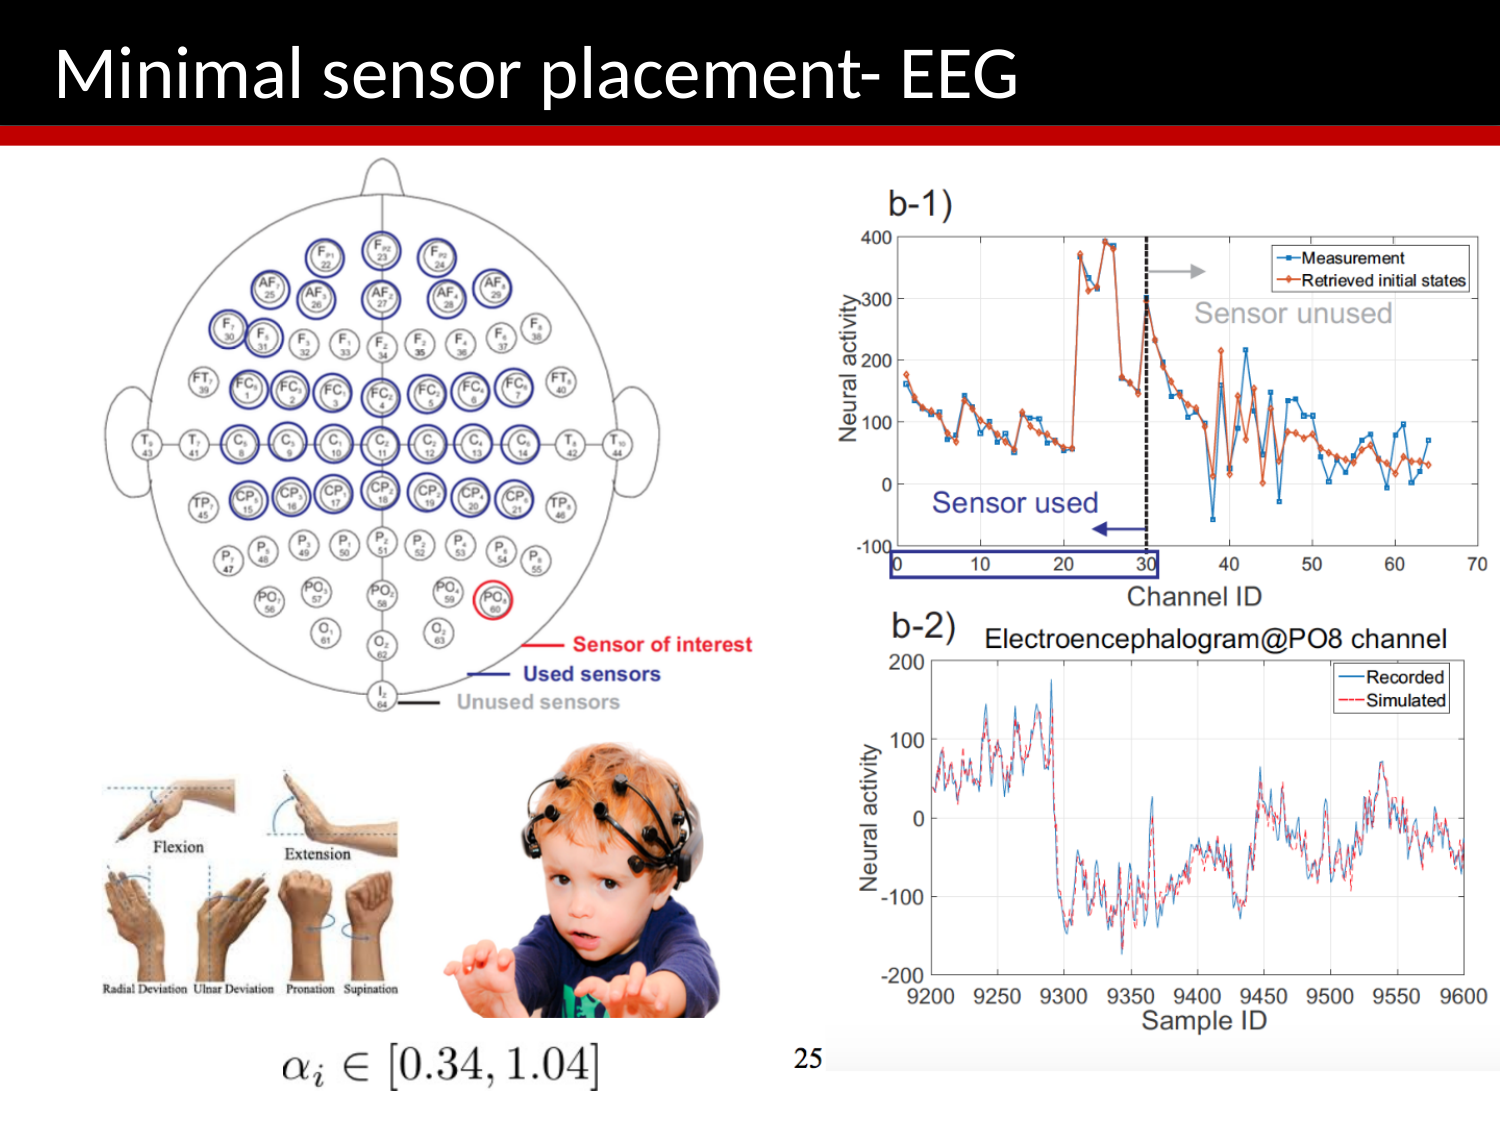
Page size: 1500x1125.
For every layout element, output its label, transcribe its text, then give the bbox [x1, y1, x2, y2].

title Minimal sensor placement- EEG [39, 0, 1446, 149]
picture [33, 149, 1500, 1093]
